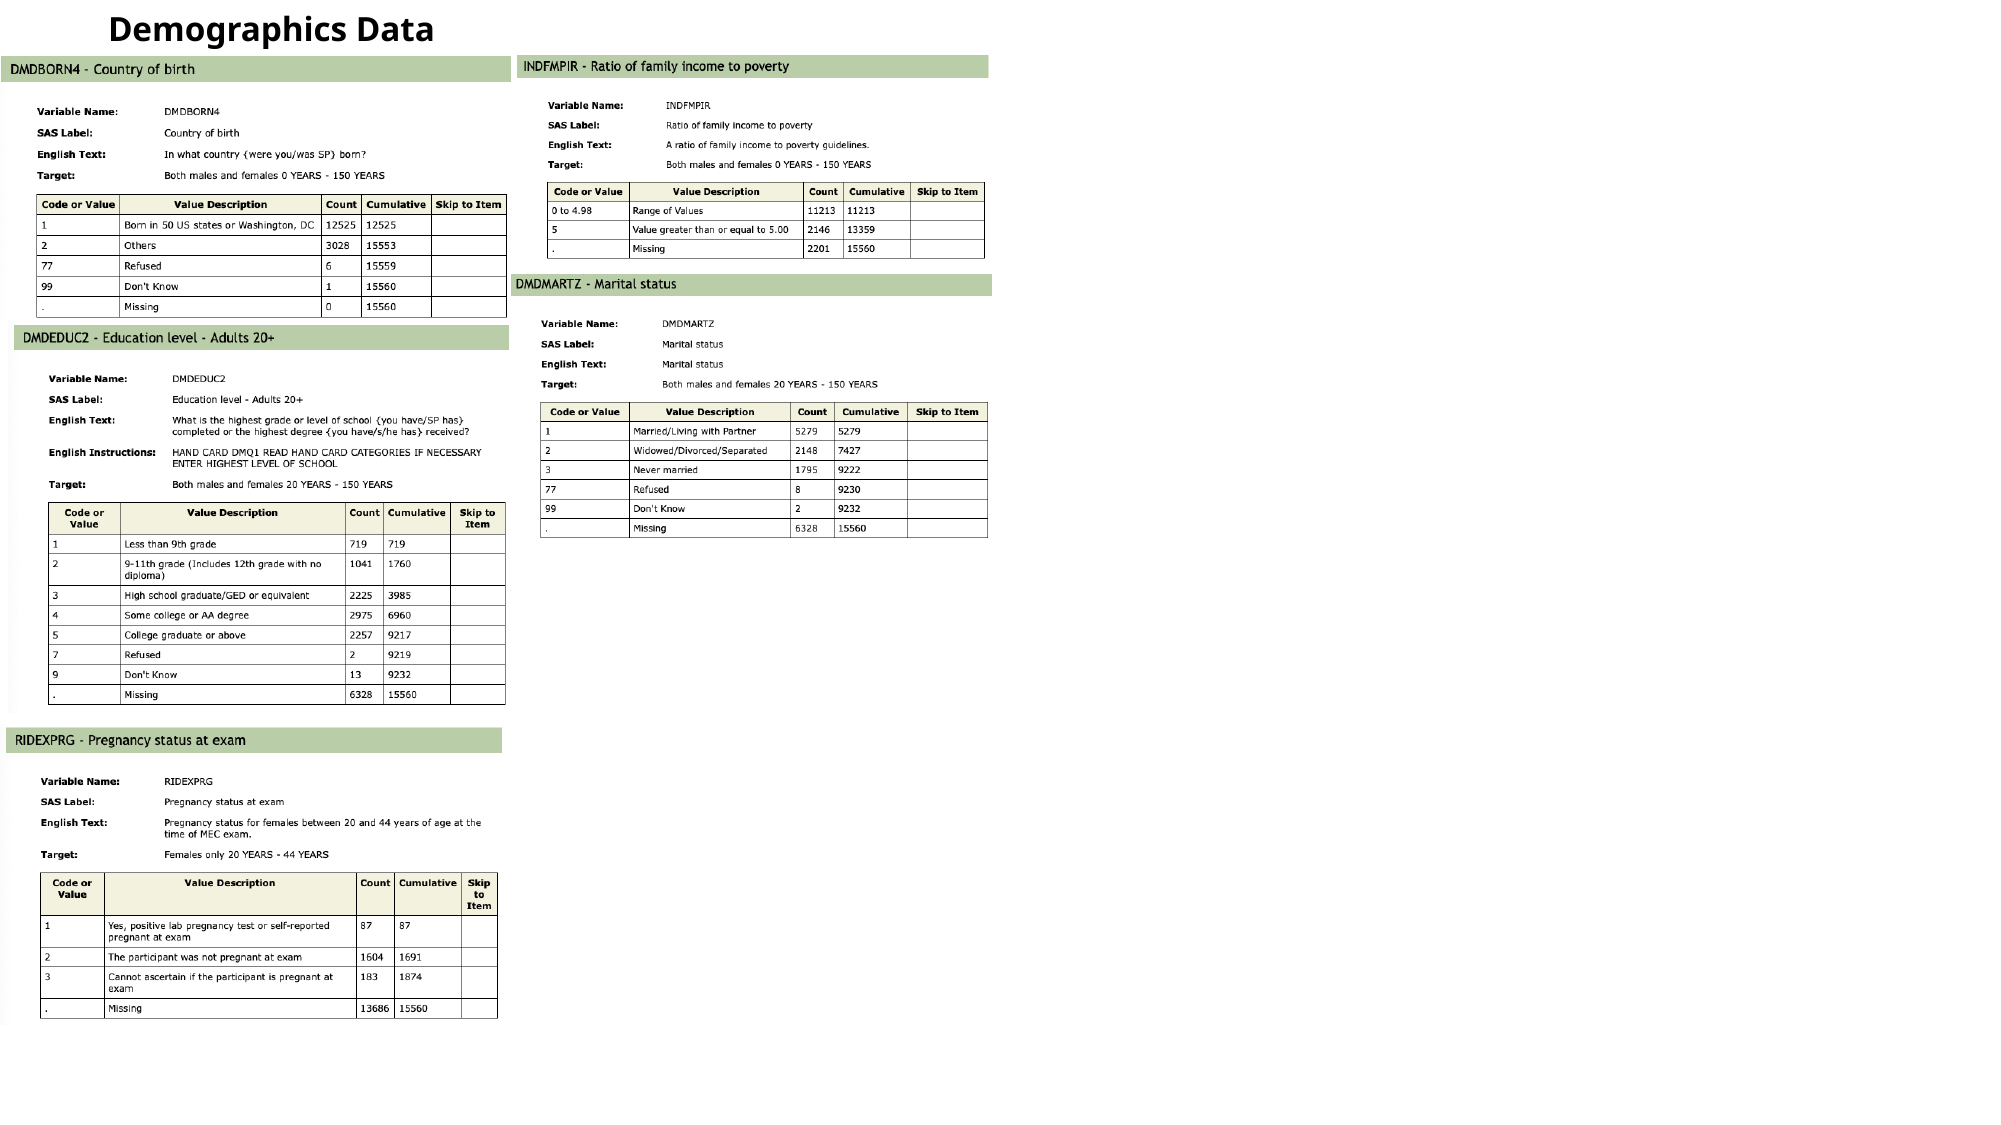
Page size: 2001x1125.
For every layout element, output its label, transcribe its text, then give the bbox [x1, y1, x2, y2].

picture [0, 724, 513, 1026]
picture [516, 54, 1002, 265]
picture [0, 54, 1000, 713]
text_box Demographics Data [93, 0, 512, 54]
